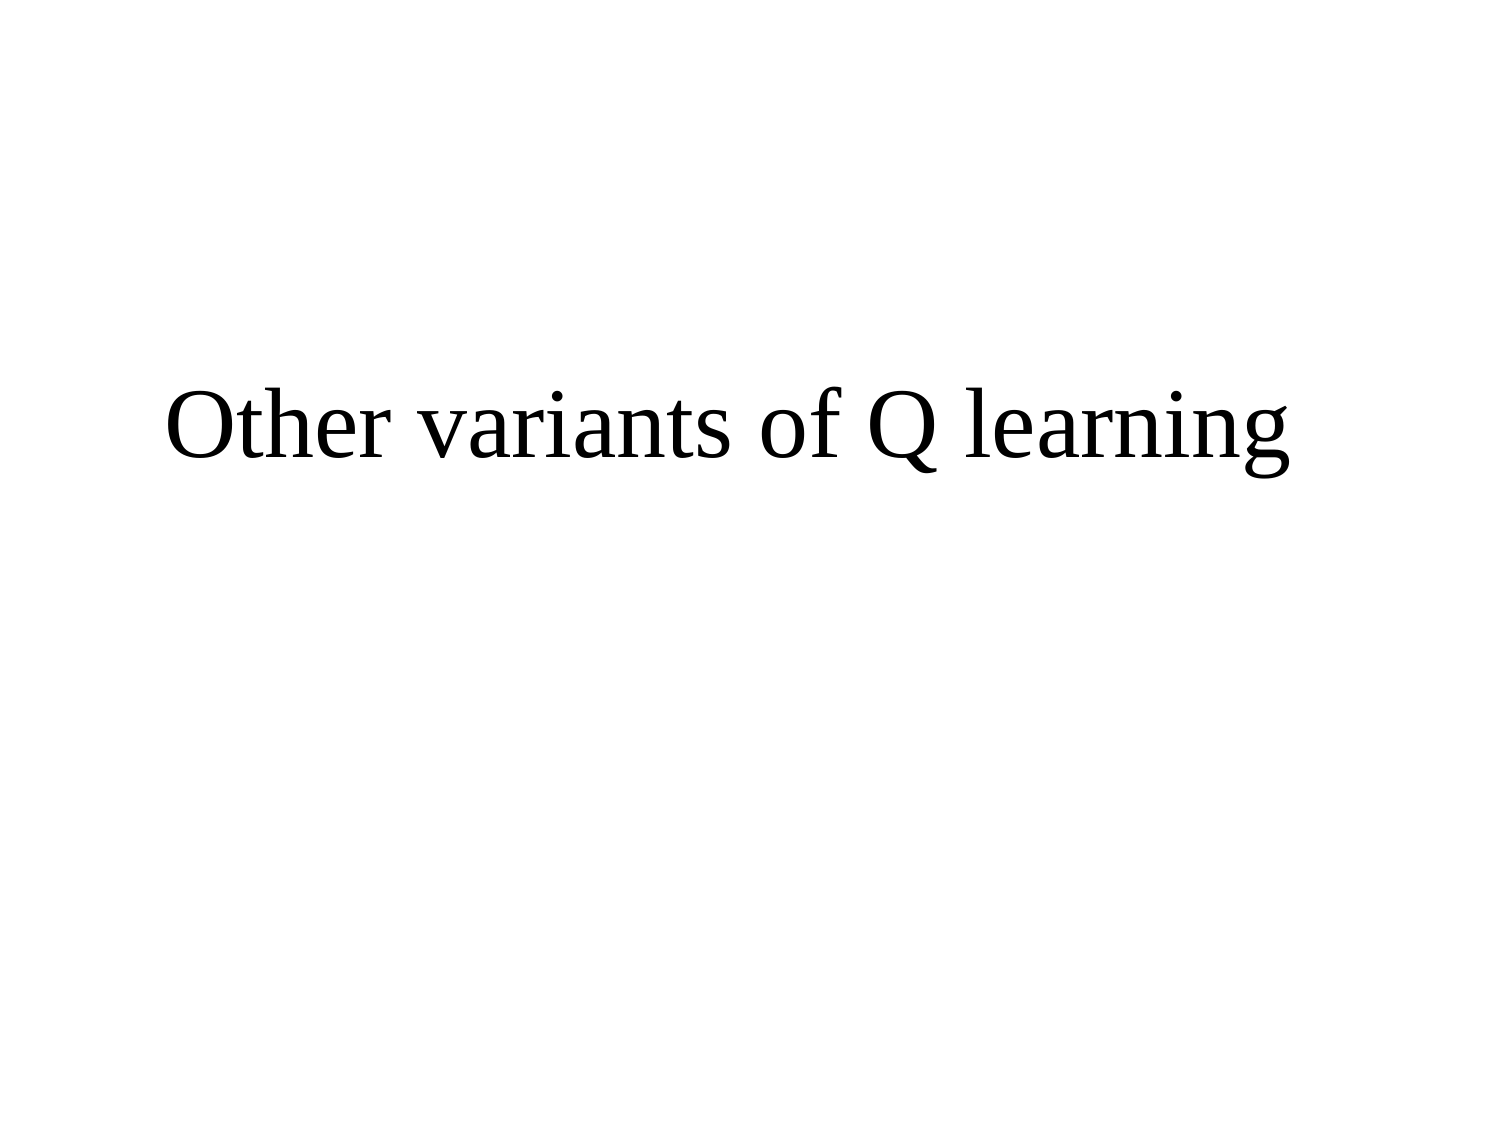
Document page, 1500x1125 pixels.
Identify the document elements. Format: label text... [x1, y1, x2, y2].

text_box Other variants of Q learning [150, 350, 1375, 485]
